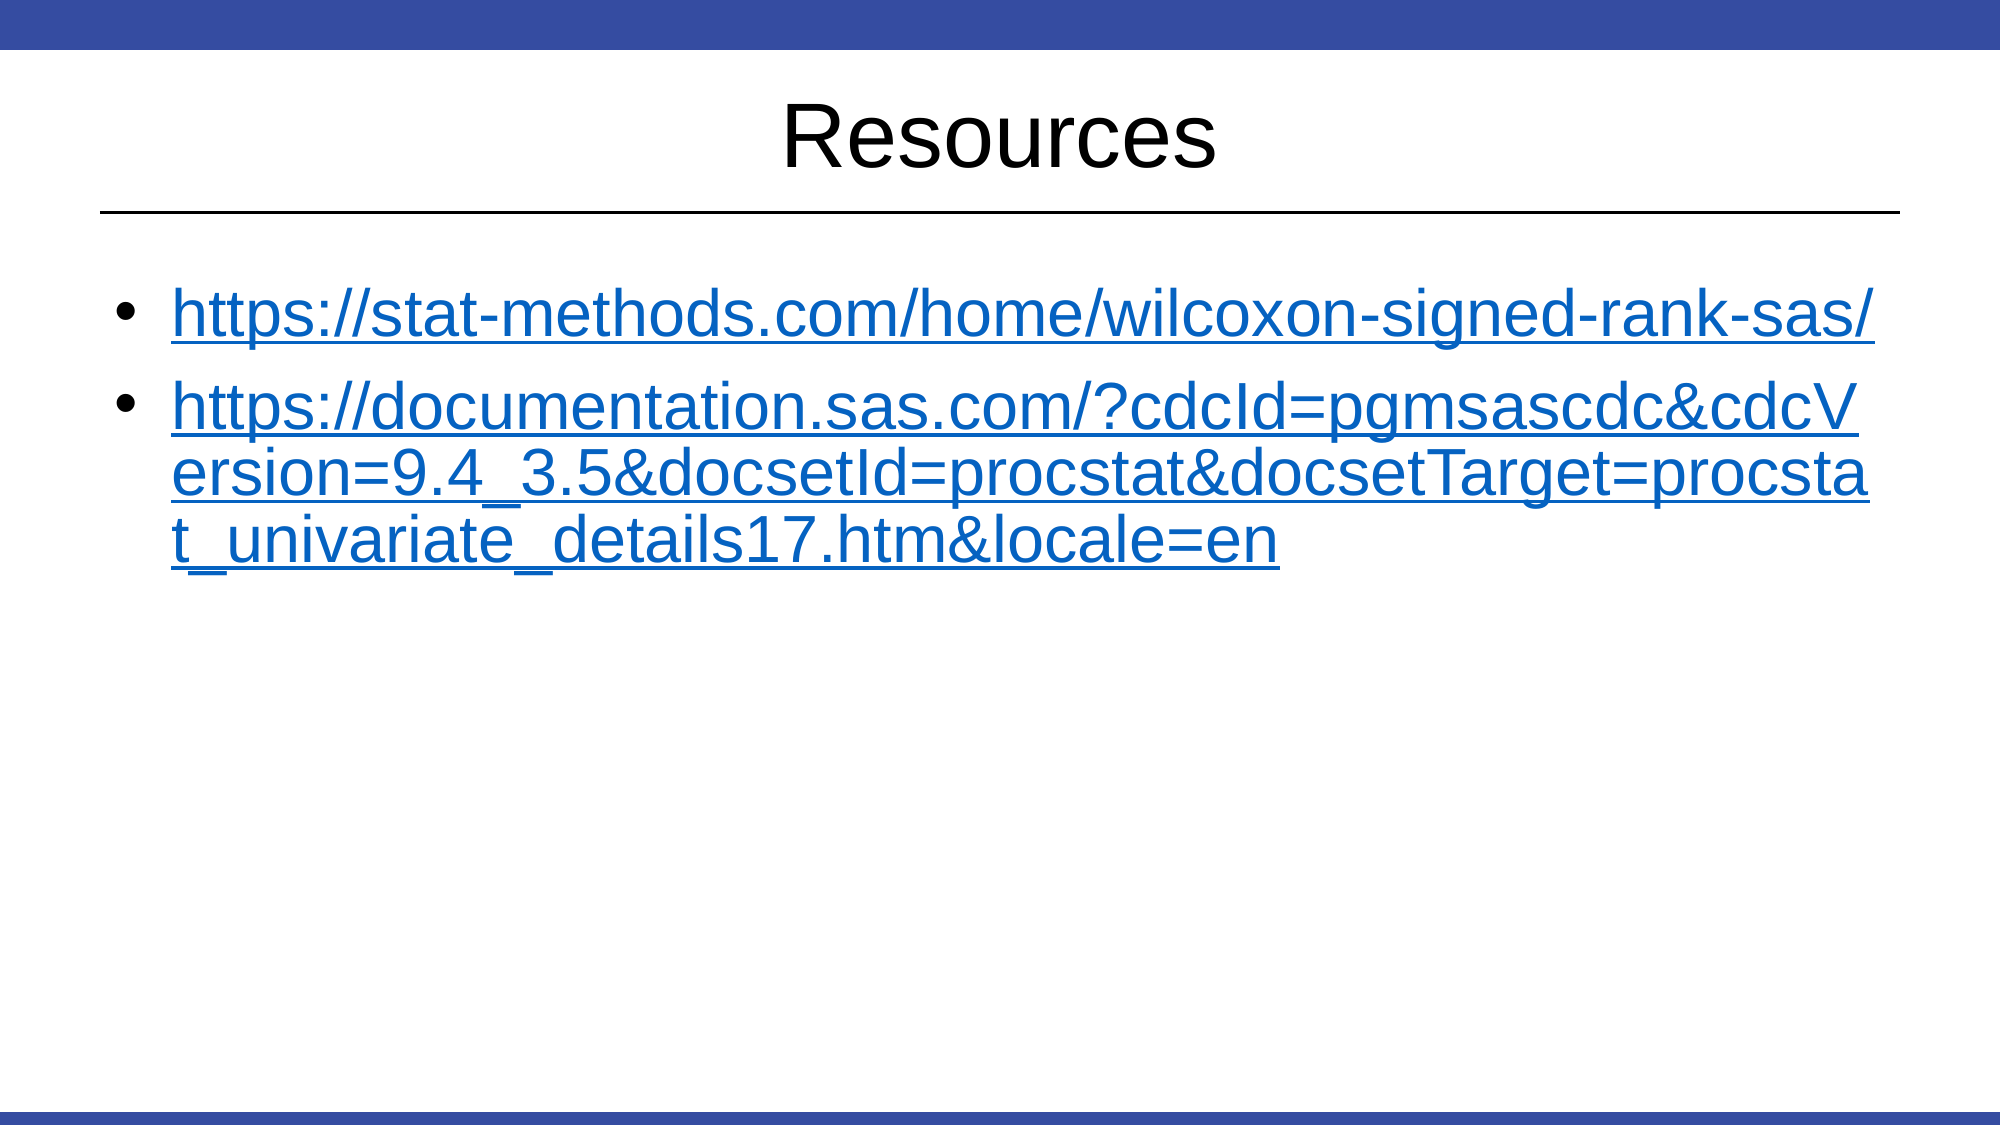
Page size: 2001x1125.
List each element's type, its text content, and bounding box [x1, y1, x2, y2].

list https://stat-methods.com/home/wilcoxon-signed-rank-sas/ https://documentation.sas.com/?cdcId=pgmsascdc&cdcVersion=9.4_3.5&docsetId=procstat&docsetTarget=procstat_univariate_details17.htm&locale=en [99, 262, 1900, 1005]
title Resources [99, 37, 1900, 225]
